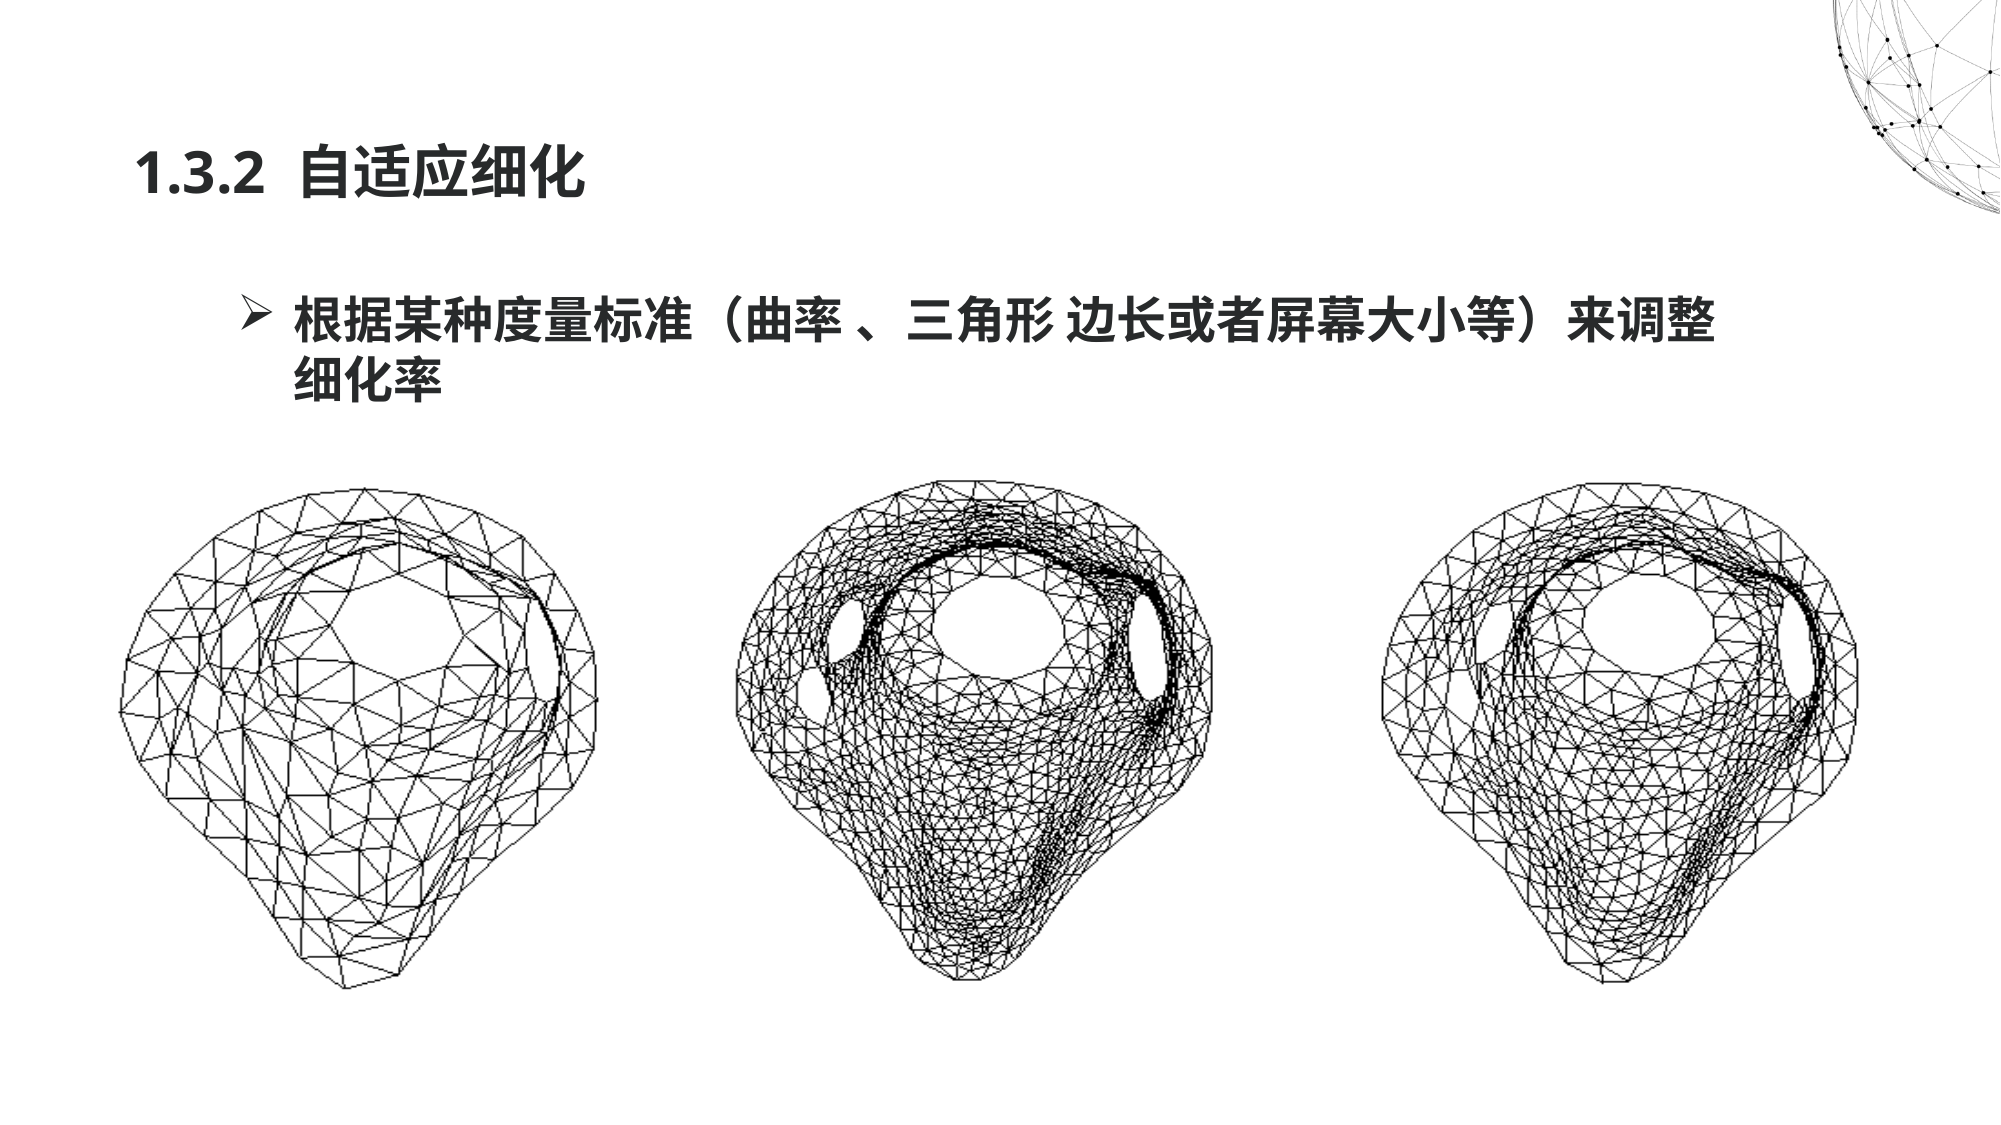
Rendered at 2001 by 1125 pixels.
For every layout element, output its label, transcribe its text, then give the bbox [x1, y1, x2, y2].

picture [711, 0, 2000, 987]
picture [96, 486, 626, 994]
title 1.3.2 自适应细化 [125, 54, 1831, 295]
list 根据某种度量标准（曲率 、三角形 边长或者屏幕大小等）来调整细化率 [160, 295, 1769, 1020]
picture [711, 479, 1234, 984]
